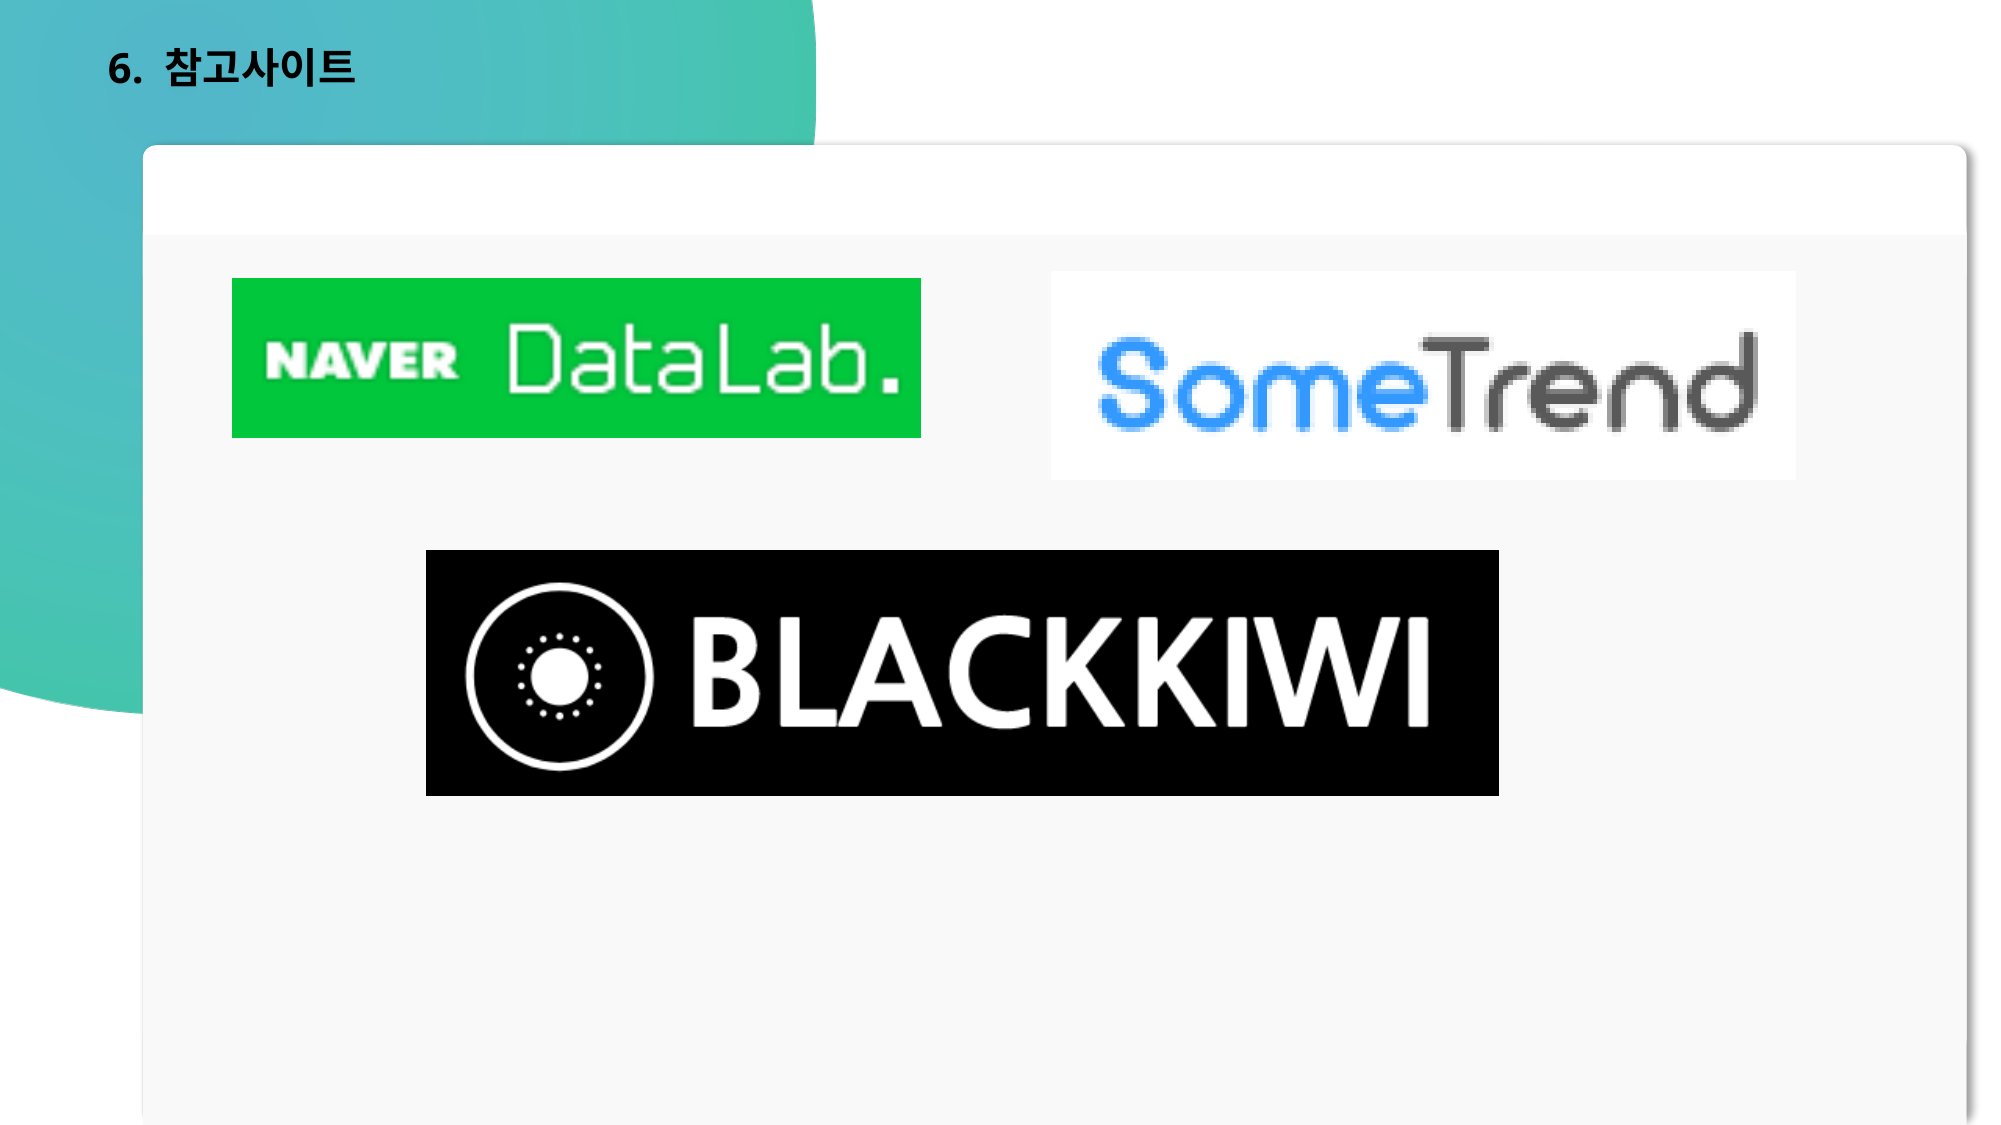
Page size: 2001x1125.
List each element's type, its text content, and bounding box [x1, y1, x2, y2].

picture [232, 278, 921, 438]
picture [1051, 271, 1796, 480]
picture [0, 0, 817, 715]
text_box [472, 261, 2000, 337]
text_box 6. 참고사이트 [93, 34, 373, 99]
picture [426, 550, 1499, 796]
